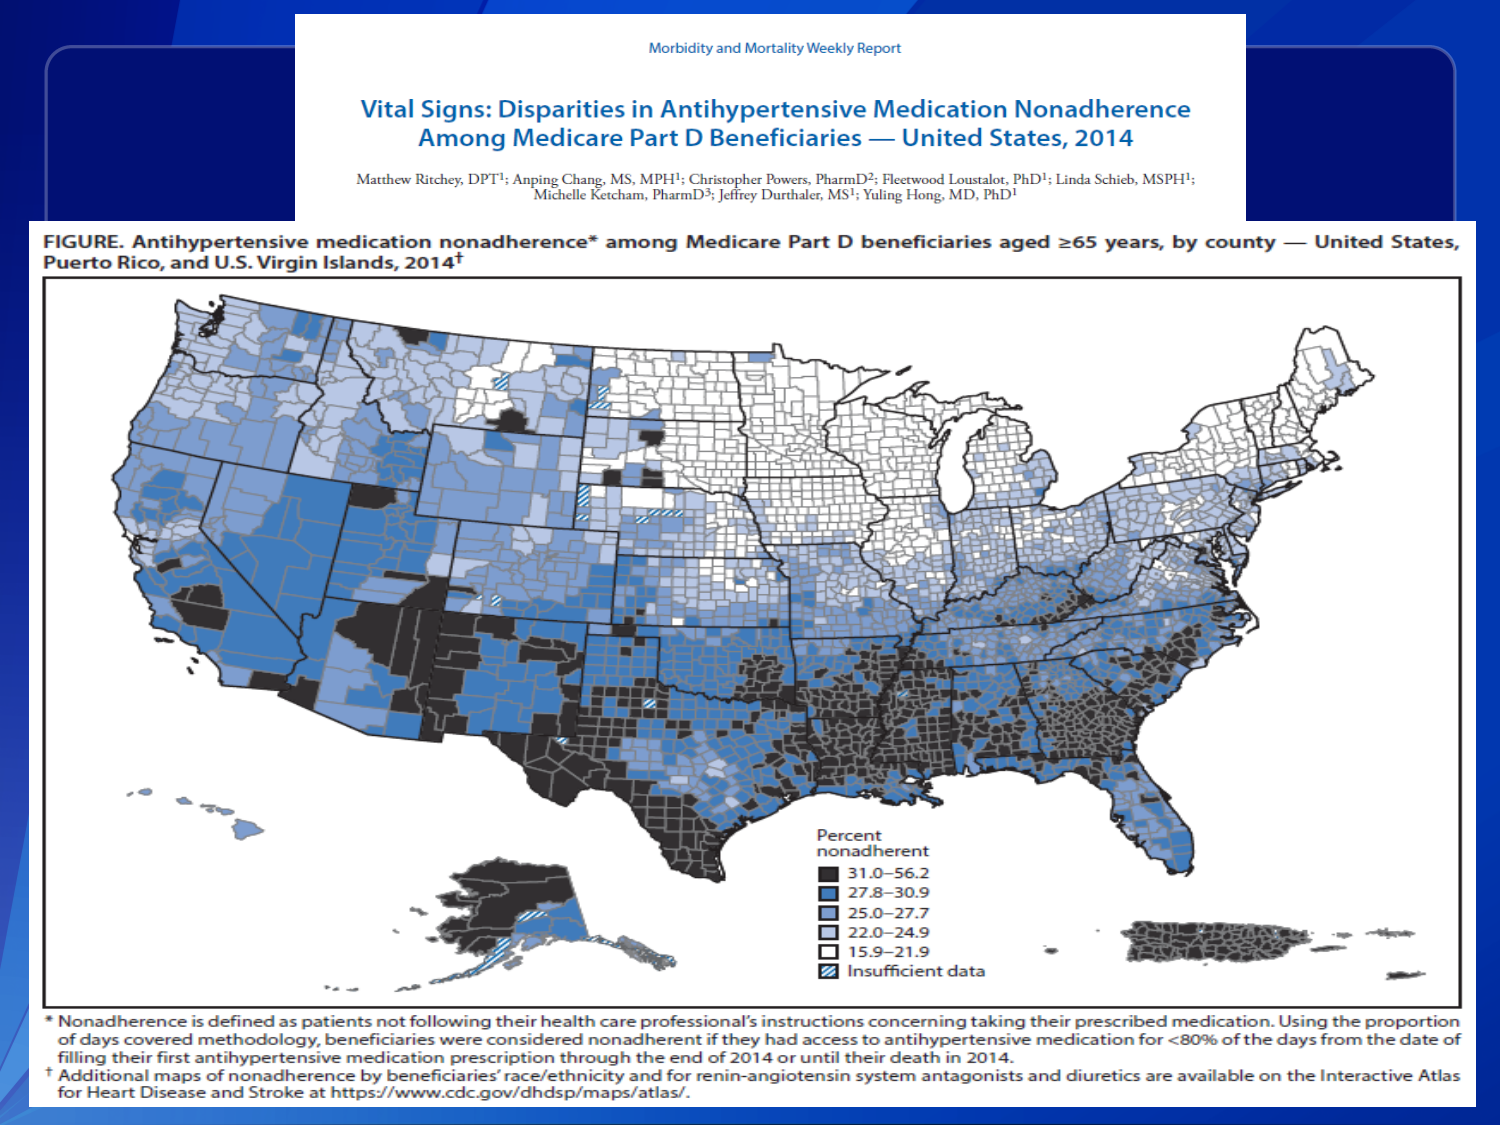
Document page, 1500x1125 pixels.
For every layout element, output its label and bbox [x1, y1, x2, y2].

picture [0, 0, 1500, 1125]
list [295, 14, 1247, 219]
